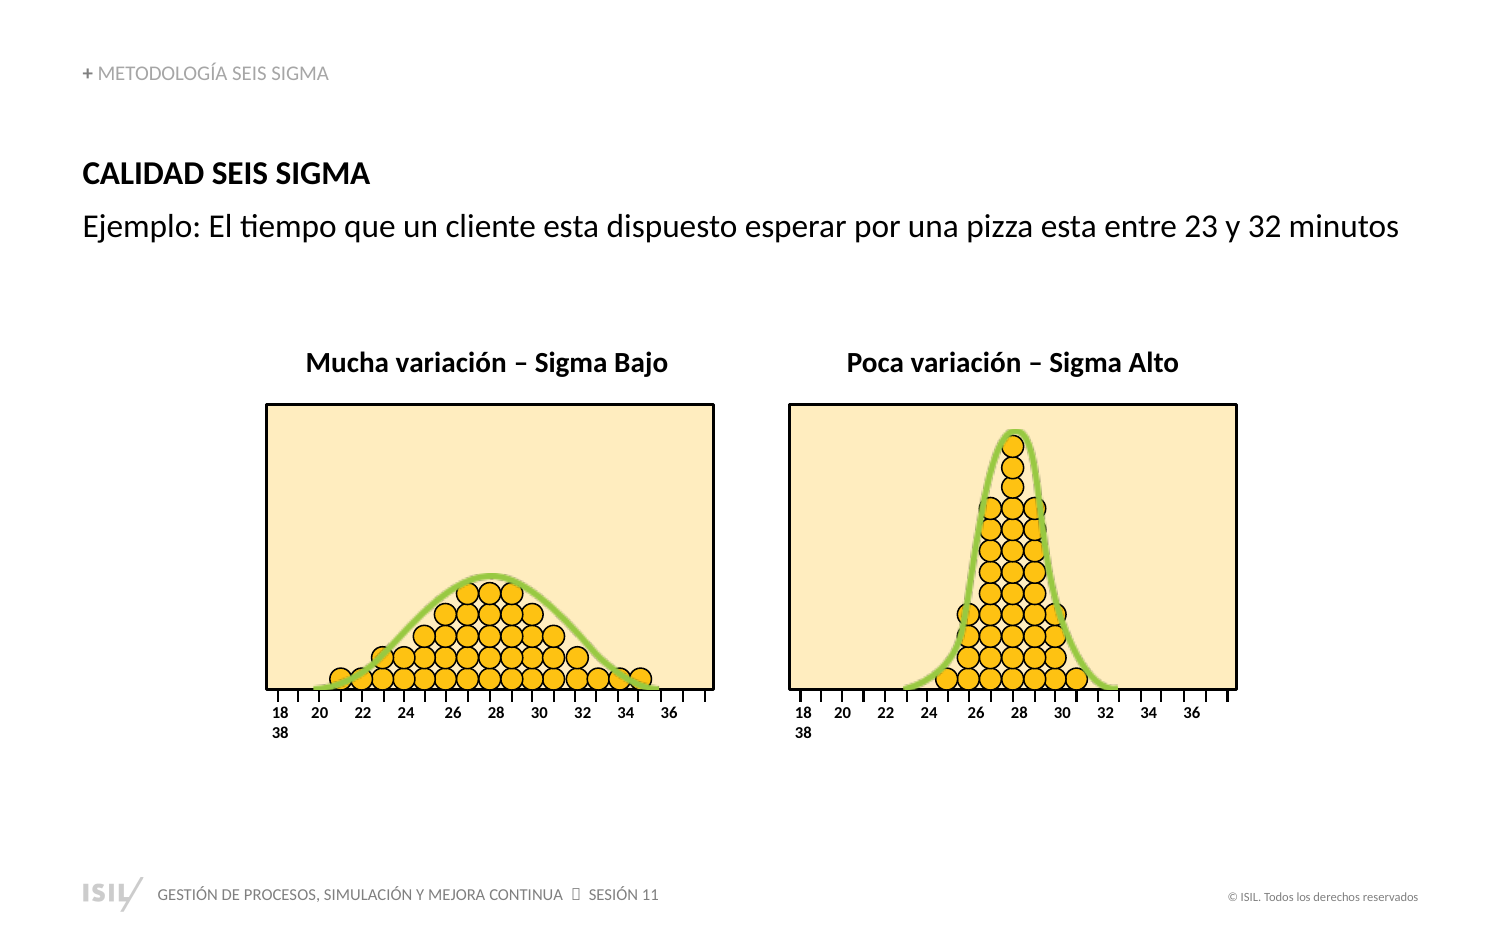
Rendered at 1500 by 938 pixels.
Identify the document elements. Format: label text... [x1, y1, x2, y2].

picture [905, 430, 1116, 688]
picture [315, 574, 659, 689]
text_box + METODOLOGÍA SEIS SIGMA [82, 62, 482, 85]
text_box [786, 401, 1240, 693]
text_box Mucha variación – Sigma Bajo [263, 335, 711, 386]
text_box 18 20 22 24 26 28 30 32 34 36 38 [271, 701, 711, 742]
text_box Poca variación – Sigma Alto [789, 335, 1237, 386]
text_box [264, 401, 717, 693]
text_box 18 20 22 24 26 28 30 32 34 36 38 [794, 701, 1234, 742]
text_box CALIDAD SEIS SIGMA Ejemplo: El tiempo que un cliente esta dispuesto esperar por una pizza esta entre 23 y 32 minutos [82, 151, 1406, 244]
